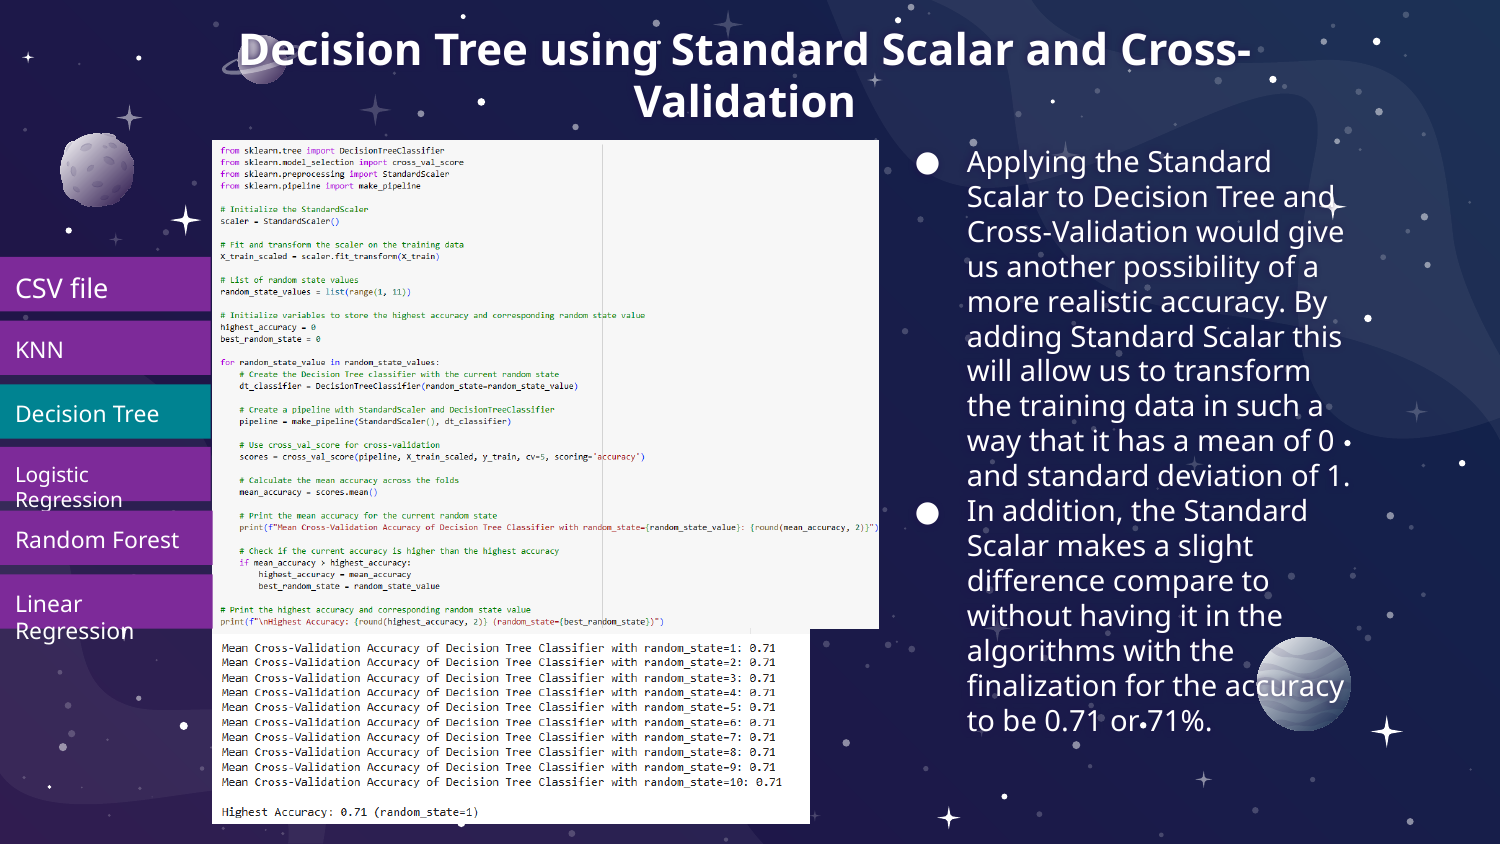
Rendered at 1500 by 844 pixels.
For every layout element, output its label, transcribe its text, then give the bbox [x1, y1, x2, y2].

text_box KNN [0, 320, 207, 375]
picture [212, 140, 879, 824]
text_box Decision Tree [0, 384, 207, 439]
text_box Random Forest [0, 510, 207, 565]
text_box Linear Regression [0, 574, 207, 629]
list Applying the Standard Scalar to Decision Tree and Cross-Validation would give us another possibility of a more realistic accuracy. By adding Standard Scalar this will allow us to transform the training data in such a way that it has a mean of 0 and standard deviation of 1. In addition, the Standard Scalar makes a slight difference compare to without having it in the algorithms with the finalization for the accuracy to be 0.71 or 71%. [891, 143, 1356, 673]
text_box CSV file [0, 256, 207, 312]
text_box Logistic Regression [0, 446, 207, 502]
title Decision Tree using Standard Scalar and Cross-Validation [210, 24, 1280, 127]
